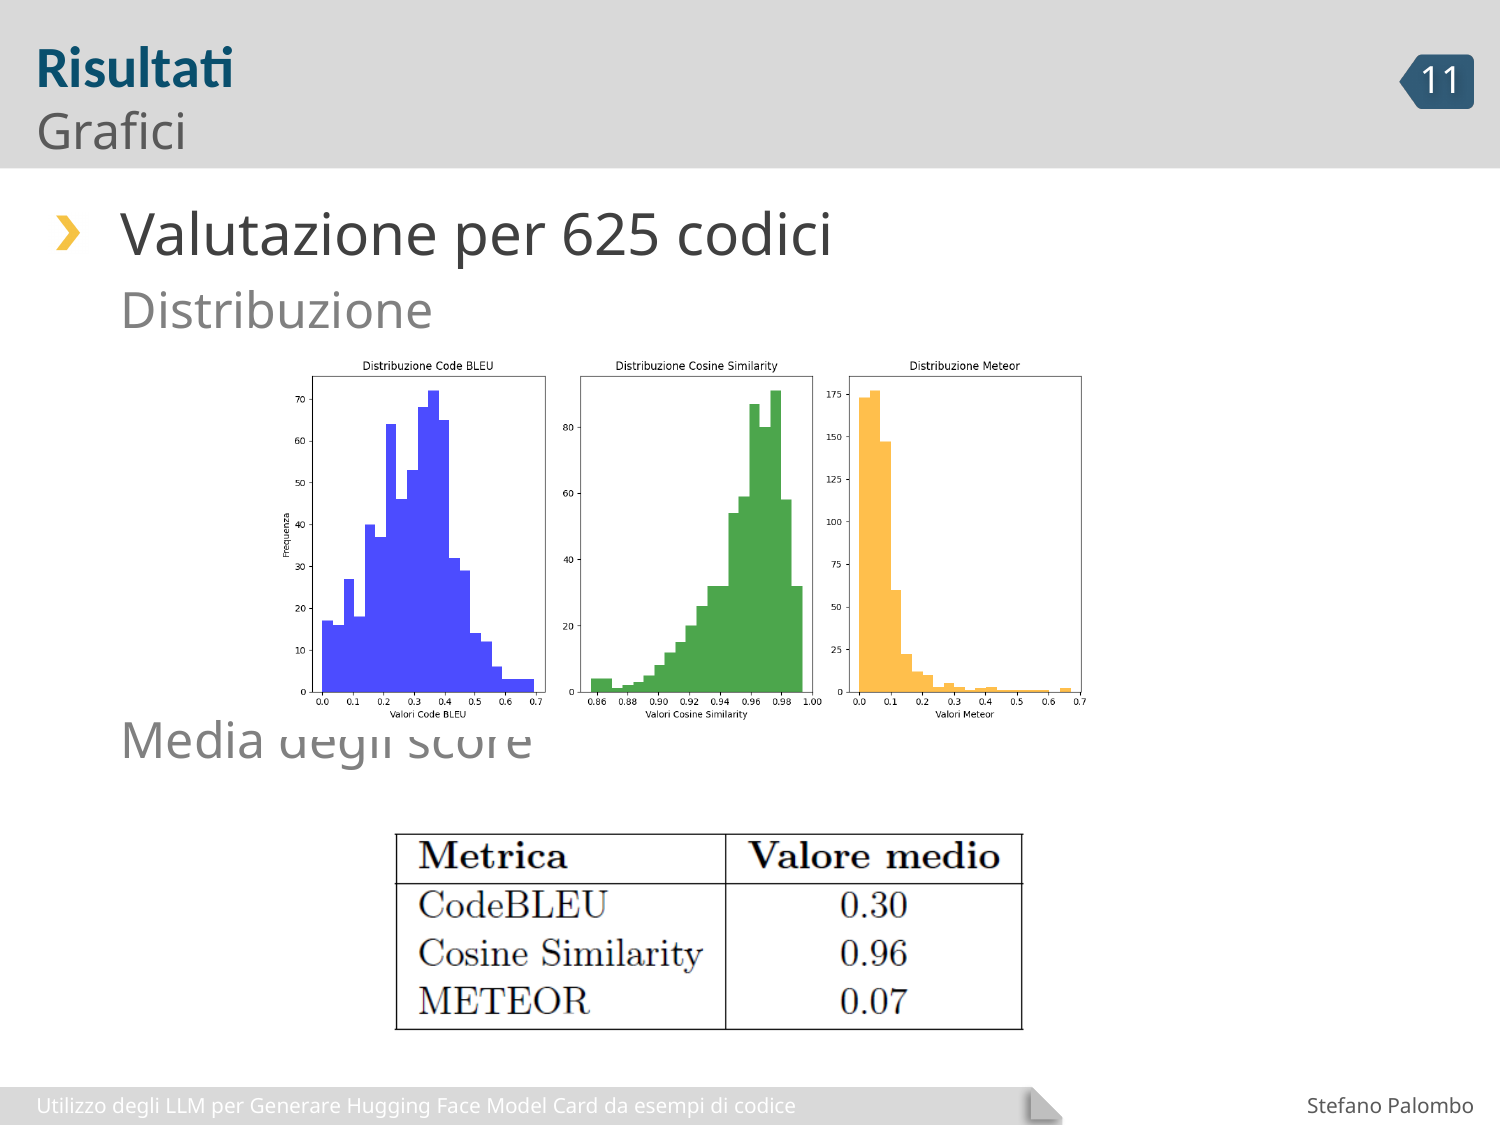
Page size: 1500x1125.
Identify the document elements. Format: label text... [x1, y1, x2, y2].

list Valutazione per 625 codici Distribuzione Media degli score [32, 198, 1481, 1083]
list Utilizzo degli LLM per Generare Hugging Face Model Card da esempi di codice [21, 1087, 1002, 1125]
picture [1400, 55, 1474, 109]
list Stefano Palombo [1117, 1087, 1490, 1115]
title Risultati [21, 29, 1351, 95]
picture [278, 346, 1094, 737]
picture [385, 814, 1031, 1040]
picture [48, 212, 89, 254]
list Grafici [21, 99, 1351, 169]
